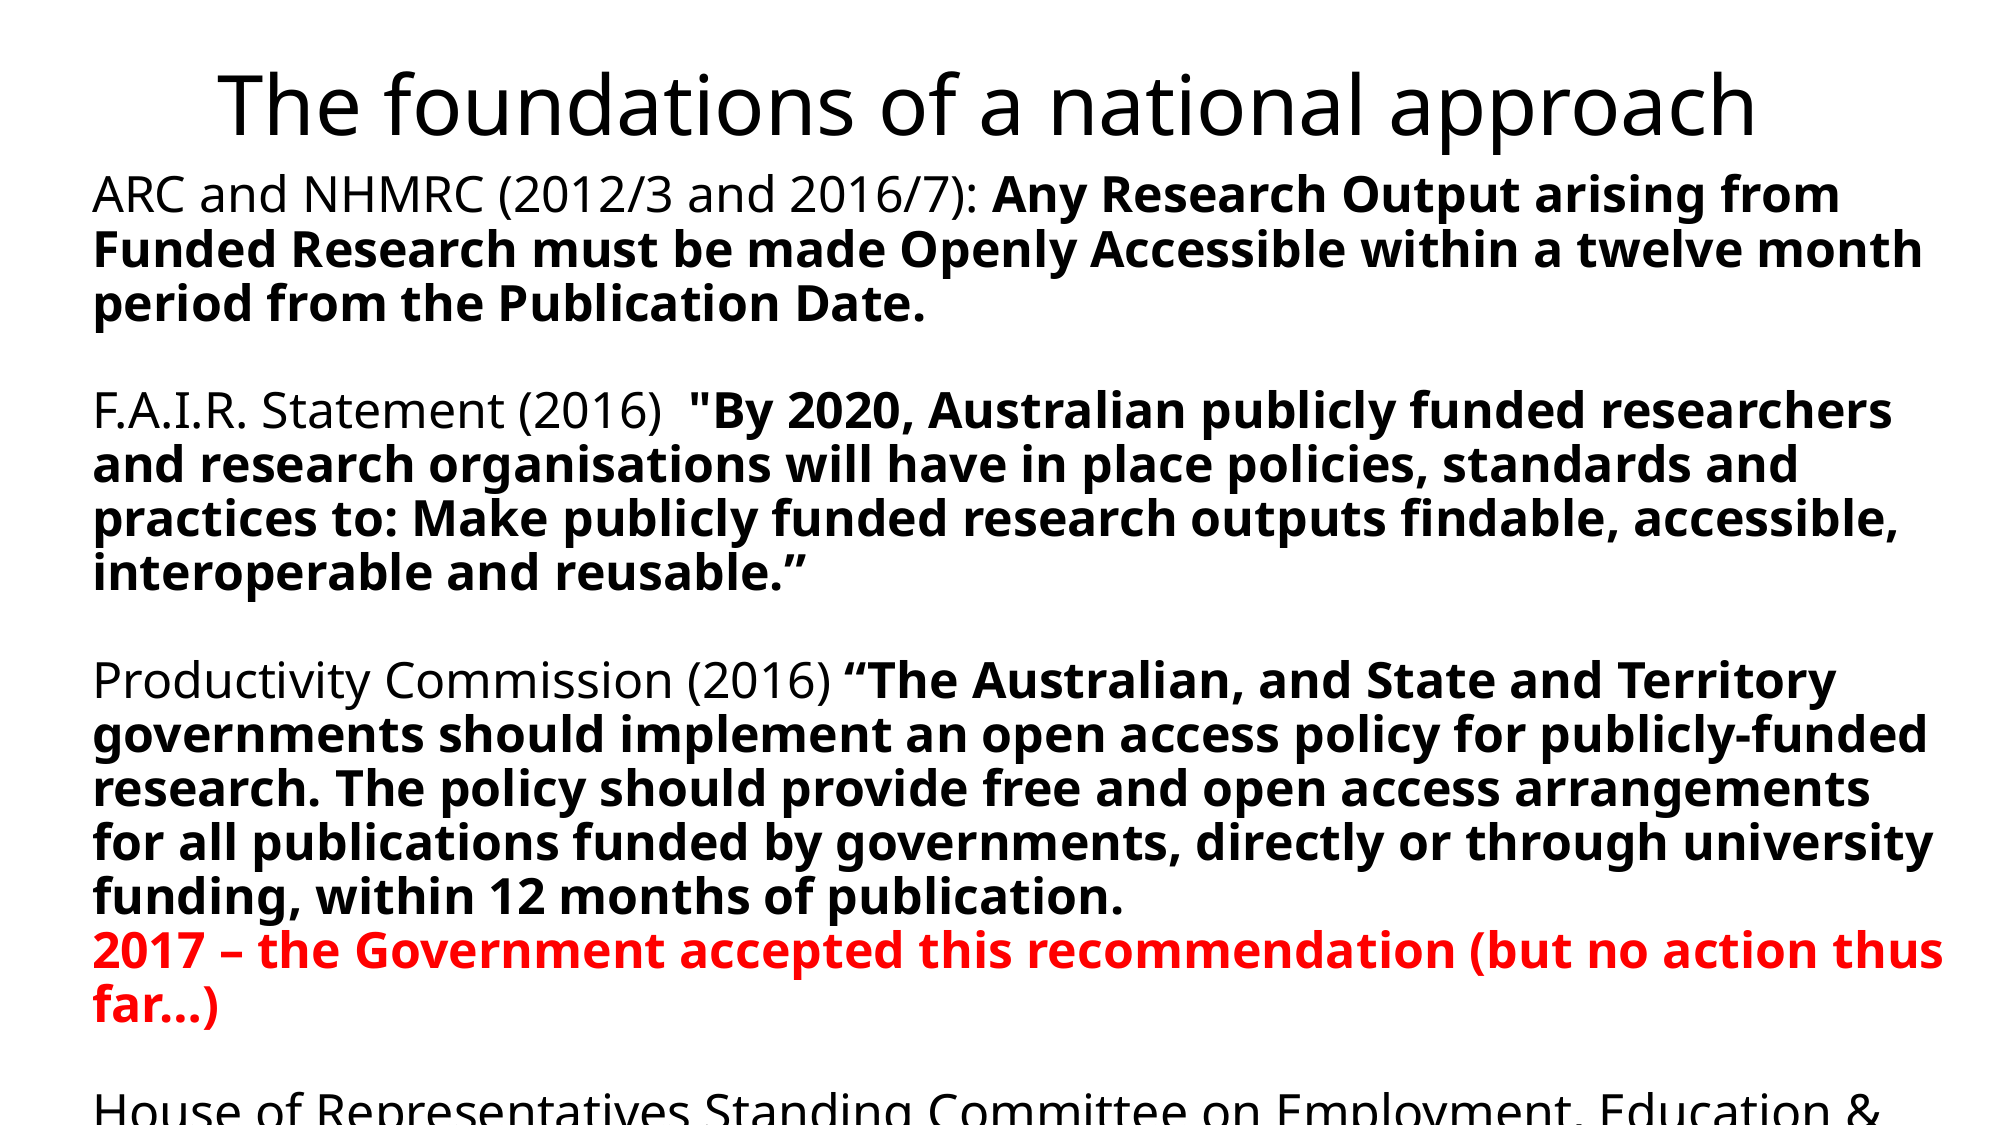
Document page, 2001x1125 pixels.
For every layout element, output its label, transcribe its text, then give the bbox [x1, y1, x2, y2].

text_box The foundations of a national approach [65, 0, 1912, 218]
title ARC and NHMRC (2012/3 and 2016/7): Any Research Output arising from Funded Research must be made Openly Accessible within a twelve month period from the Publication Date. F.A.I.R. Statement (2016) "By 2020, Australian publicly funded researchers and research organisations will have in place policies, standards and practices to: Make publicly funded research outputs findable, accessible, interoperable and reusable.” Productivity Commission (2016) “The Australian, and State and Territory governments should implement an open access policy for publicly-funded research. The policy should provide free and open access arrangements for all publications funded by governments, directly or through university funding, within 12 months of publication. 2017 – the Government accepted this recommendation (but no action thus far…) House of Representatives Standing Committee on Employment, Education & Training (2018) “The Committee recommends that the Australian Government develop a more strategic approach to Australia’s open scholarship environment.” [77, 154, 1964, 281]
